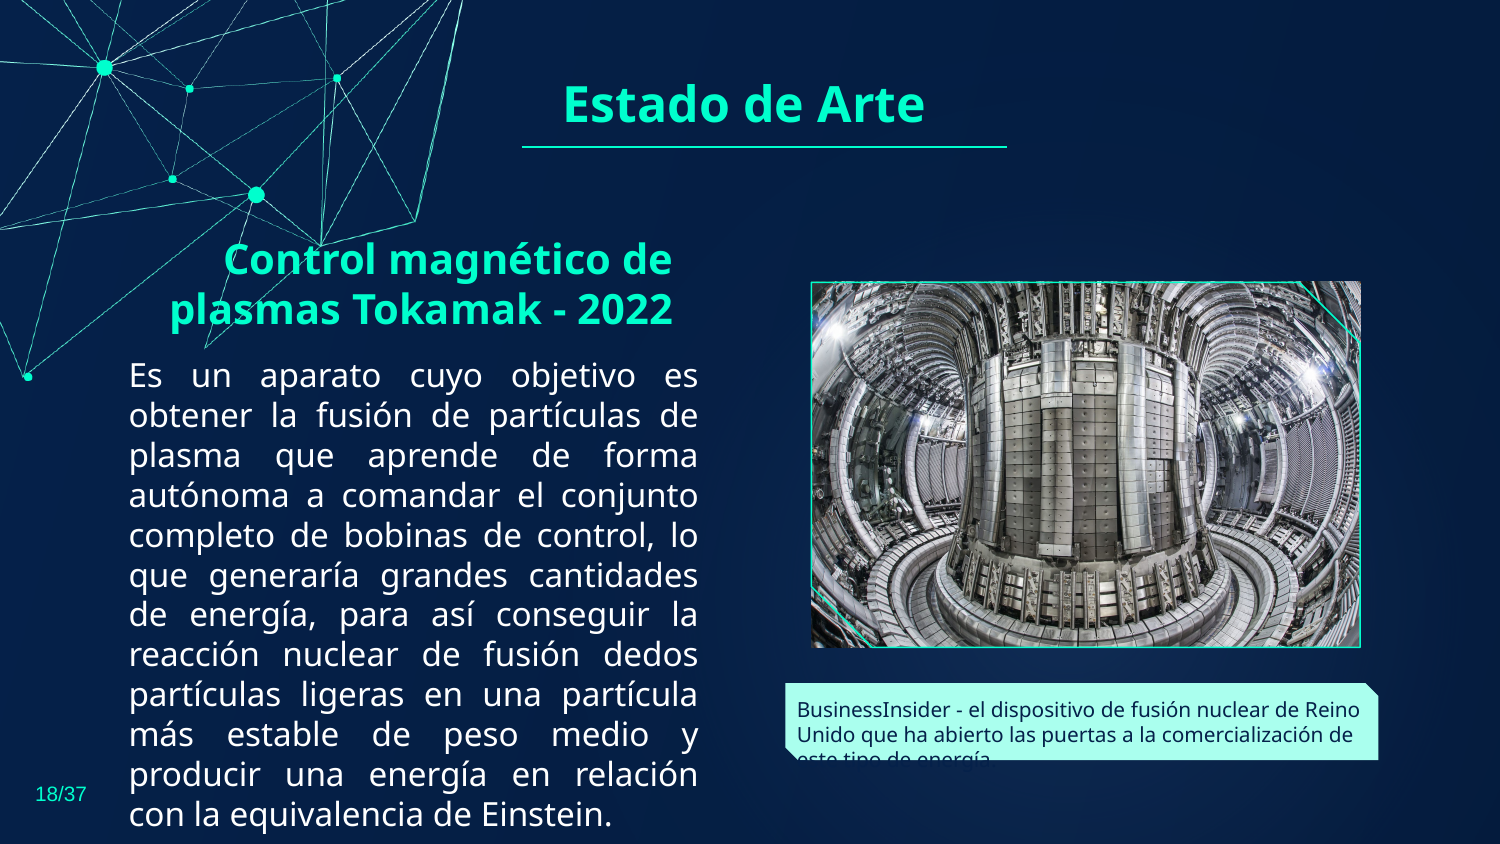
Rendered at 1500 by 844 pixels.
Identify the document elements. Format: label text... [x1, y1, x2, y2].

title Control magnético de plasmas Tokamak - 2022 [118, 236, 689, 339]
text_box BusinessInsider - el dispositivo de fusión nuclear de Reino Unido que ha abierto las puertas a la comercialización de este tipo de energía. [782, 688, 1390, 779]
subtitle Es un aparato cuyo objetivo es obtener la fusión de partículas de plasma que aprende de forma autónoma a comandar el conjunto completo de bobinas de control, lo que generaría grandes cantidades de energía, para así conseguir la reacción nuclear de fusión dedos partículas ligeras en una partícula más estable de peso medio y producir una energía en relación con la equivalencia de Einstein. [113, 339, 715, 735]
text_box 18/37 [20, 772, 189, 813]
title Estado de Arte [316, 57, 1173, 214]
picture [0, 0, 1500, 844]
text_box [785, 683, 1371, 688]
